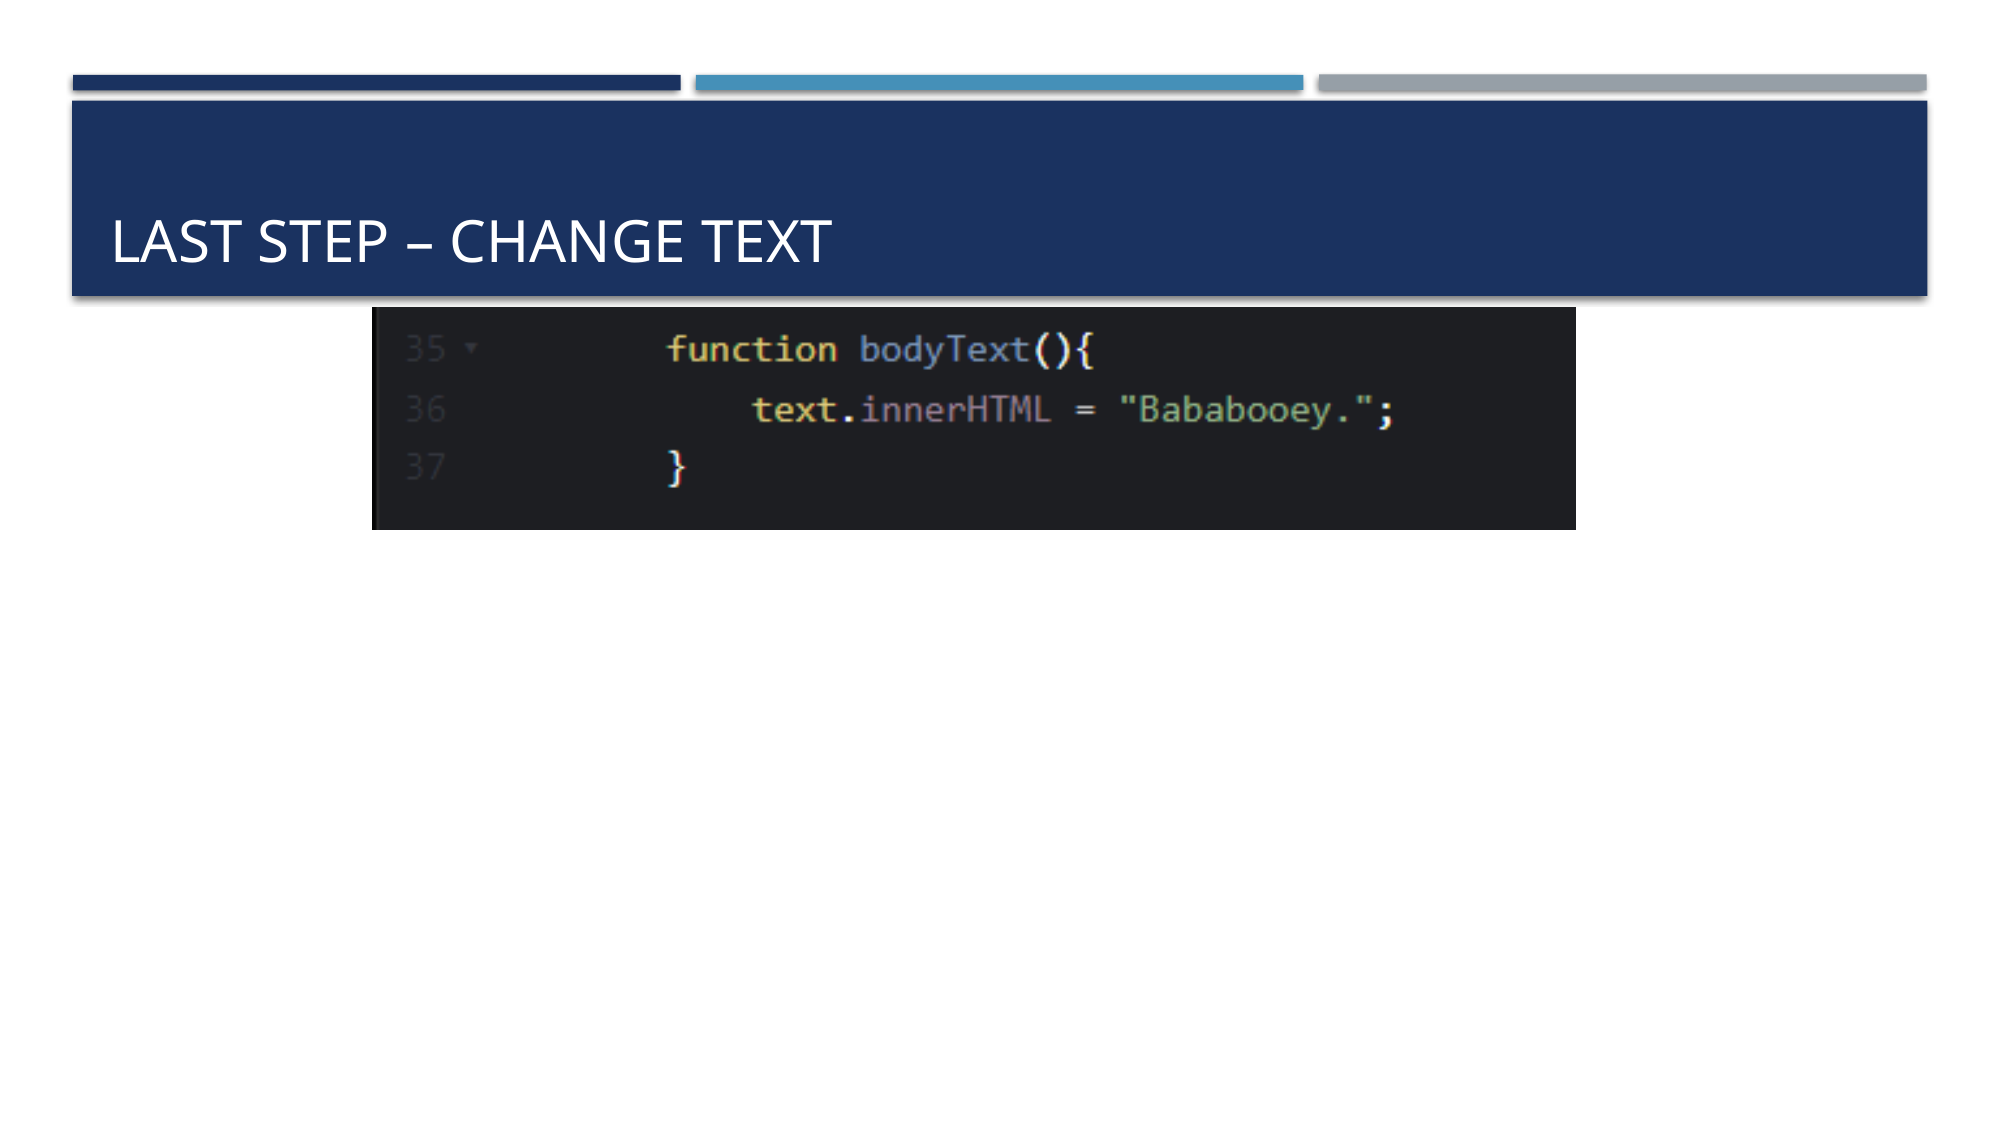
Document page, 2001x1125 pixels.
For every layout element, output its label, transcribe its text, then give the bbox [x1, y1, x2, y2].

title LAST STEP – CHANGE TEXT [95, 115, 1905, 282]
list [371, 307, 1577, 530]
